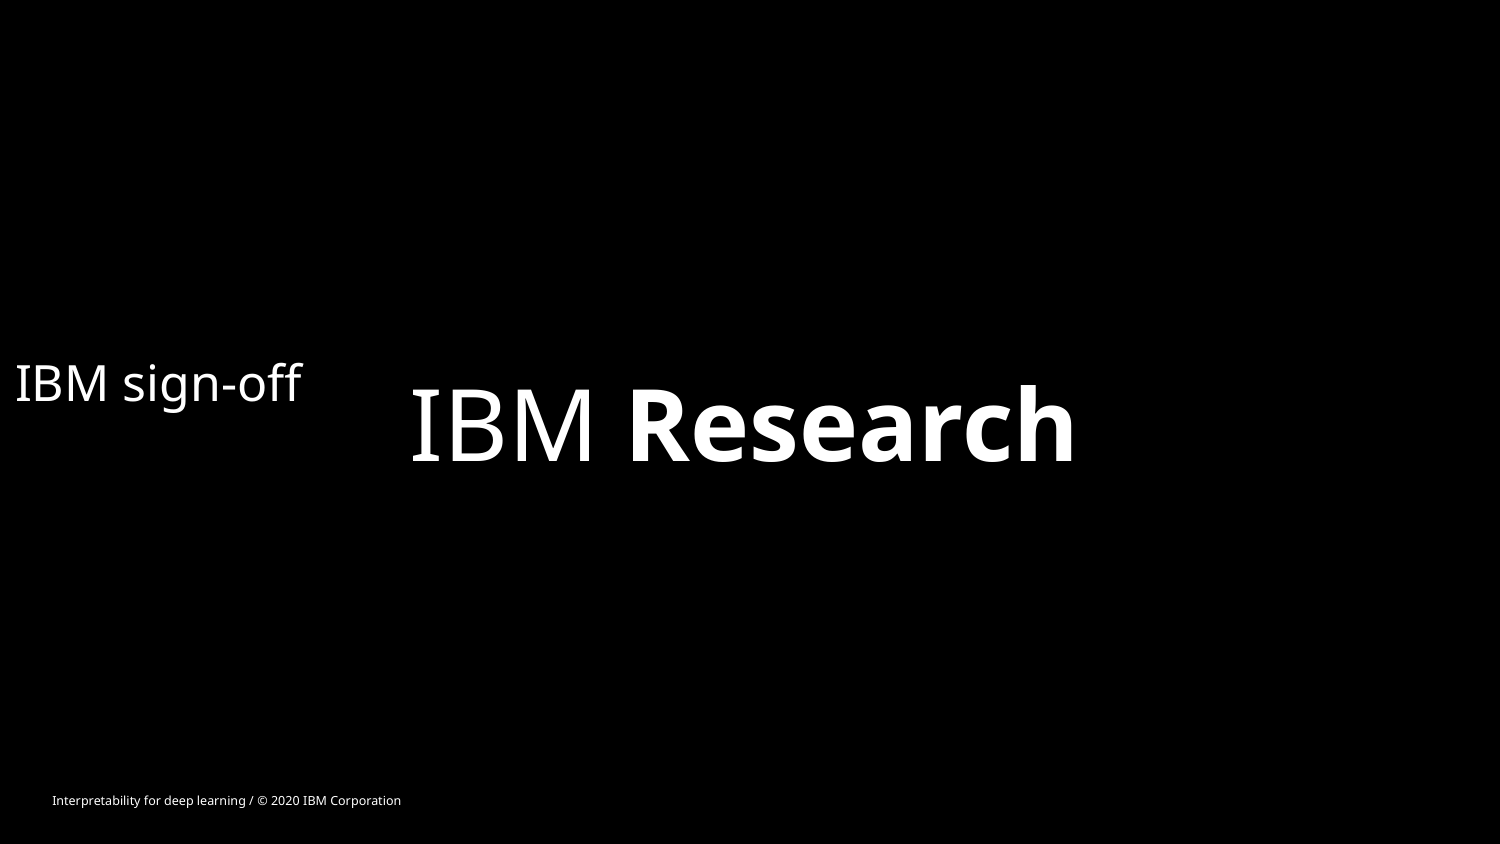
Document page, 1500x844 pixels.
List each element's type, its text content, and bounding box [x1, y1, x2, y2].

footer Interpretability for deep learning / © 2020 IBM Corporation [37, 785, 713, 813]
text_box IBM Research [394, 353, 1106, 489]
title IBM sign-off [0, 33, 680, 738]
